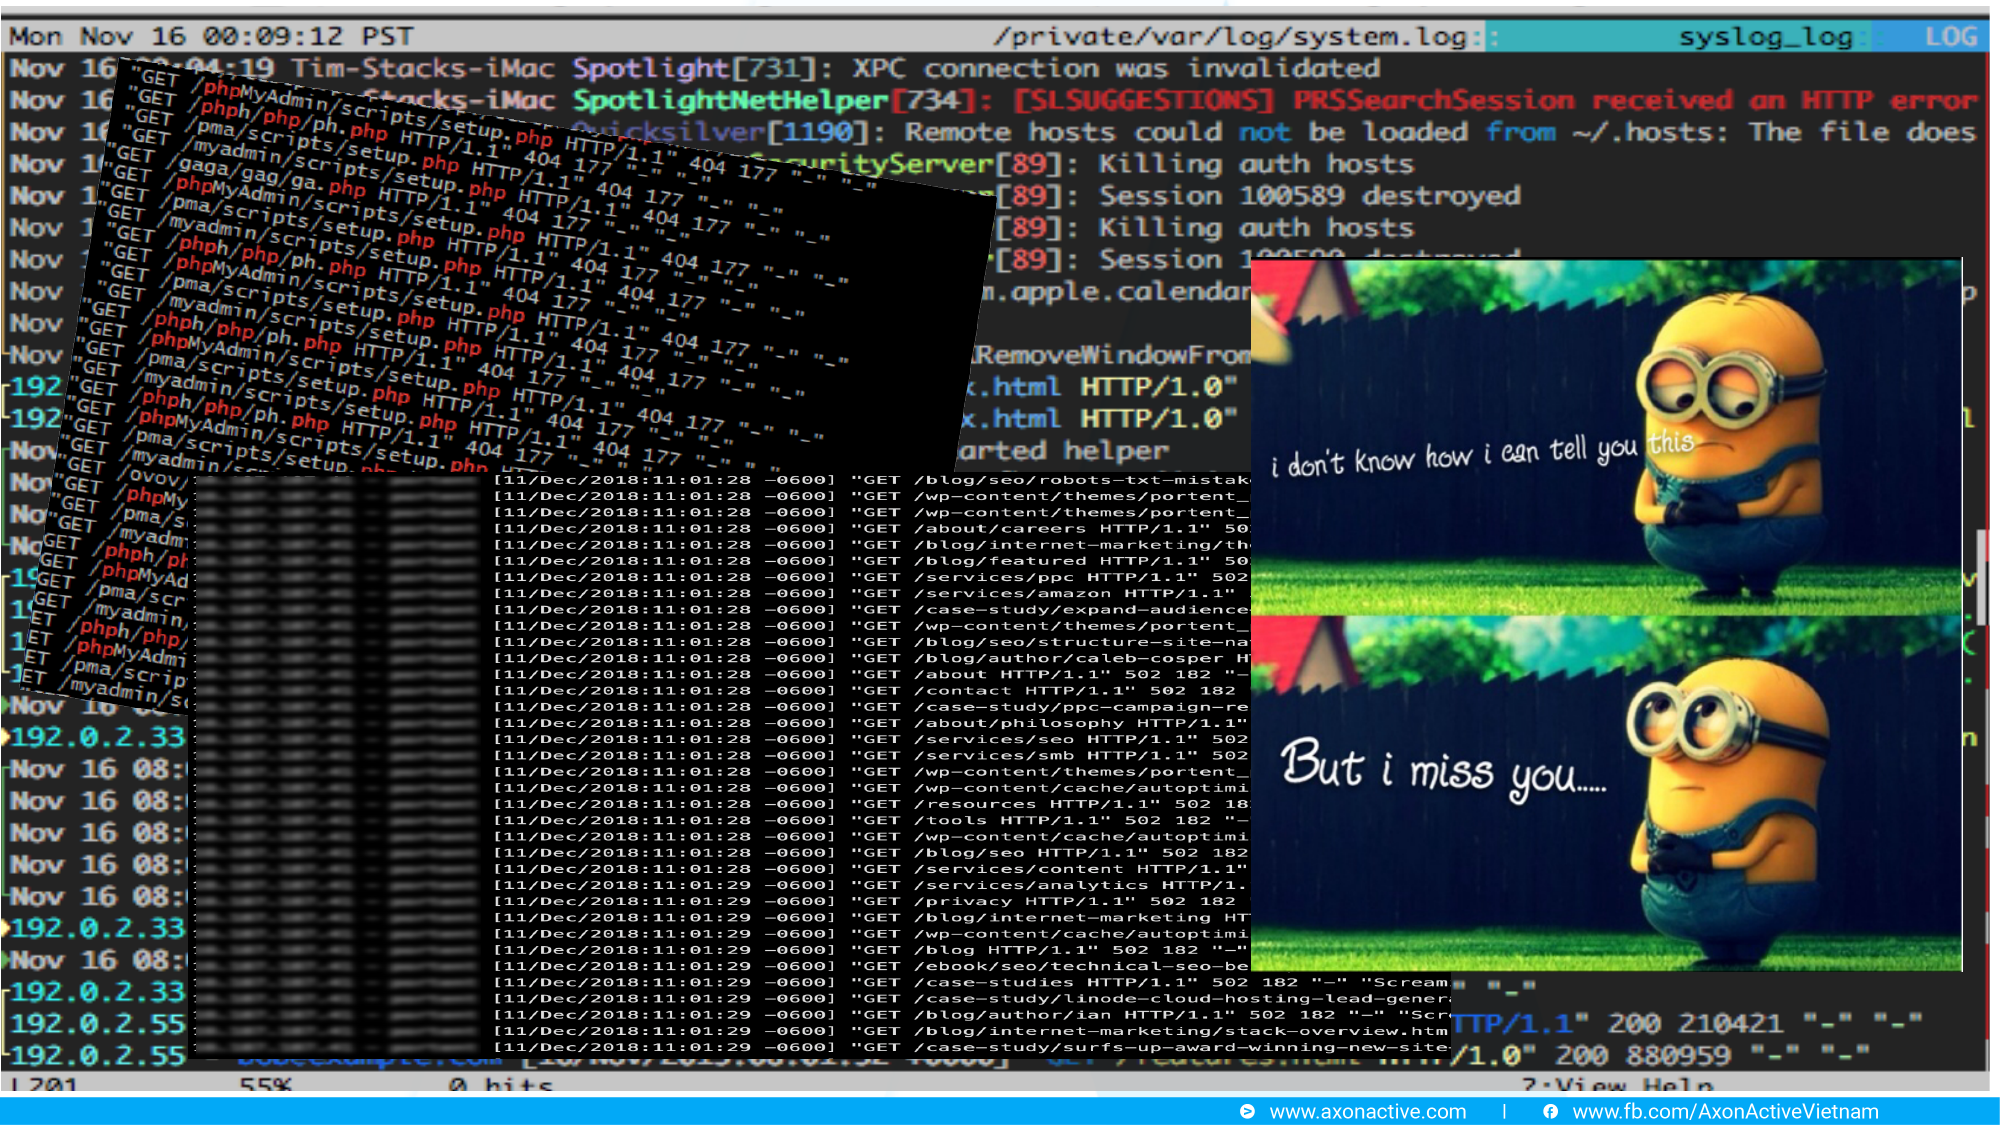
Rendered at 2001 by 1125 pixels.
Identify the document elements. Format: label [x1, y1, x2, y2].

picture [1241, 1105, 1254, 1118]
picture [1544, 1105, 1557, 1118]
list [1, 6, 1990, 1091]
list [1251, 257, 1963, 972]
picture [0, 0, 2001, 1125]
